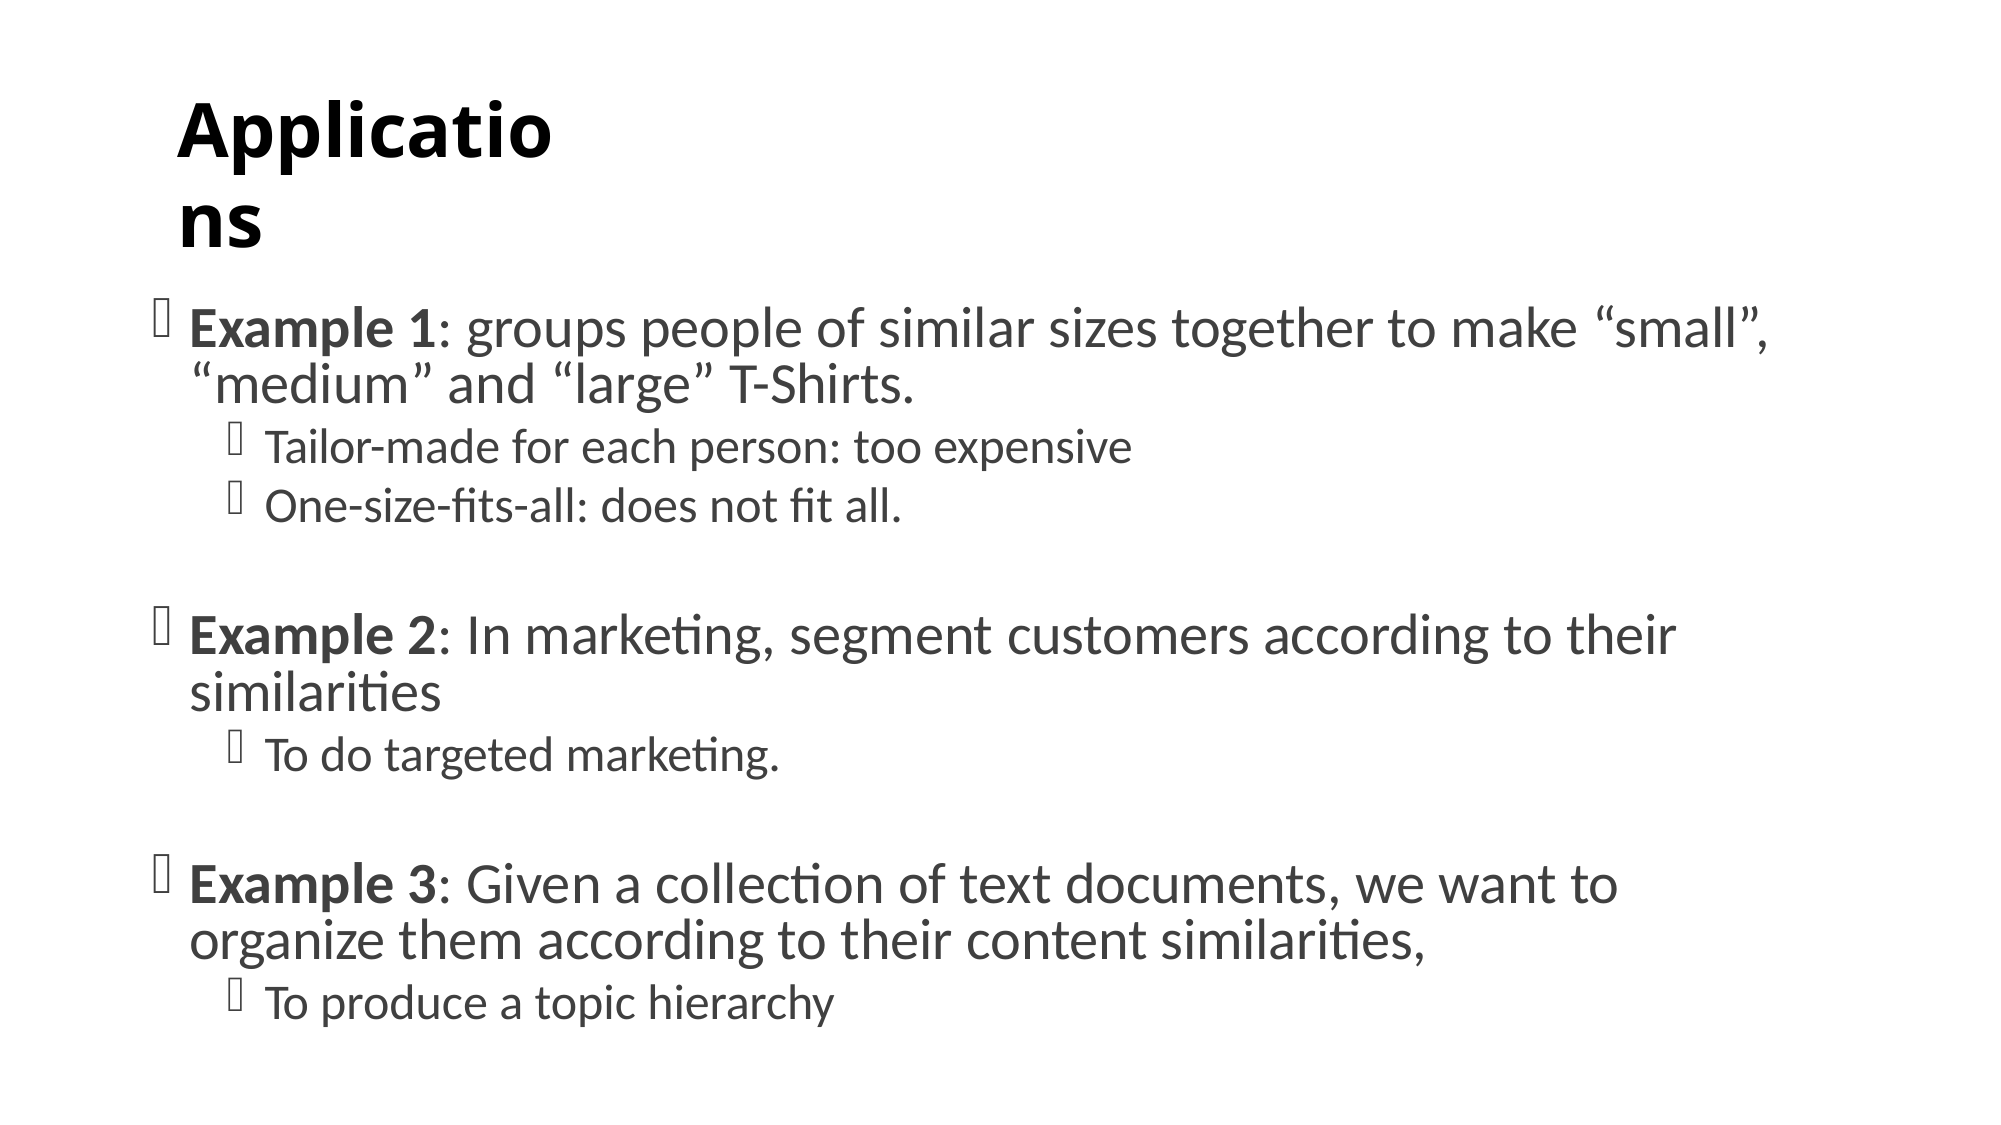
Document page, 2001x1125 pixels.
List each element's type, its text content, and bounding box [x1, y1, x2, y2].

text_box Example 1: groups people of similar sizes together to make “small”, “medium” and “large” T-Shirts. Tailor-made for each person: too expensive One-size-fits-all: does not fit all. Example 2: In marketing, segment customers according to their similarities To do targeted marketing. Example 3: Given a collection of text documents, we want to organize them according to their content similarities, To produce a topic hierarchy [149, 287, 1779, 1030]
title Applications [174, 76, 588, 267]
